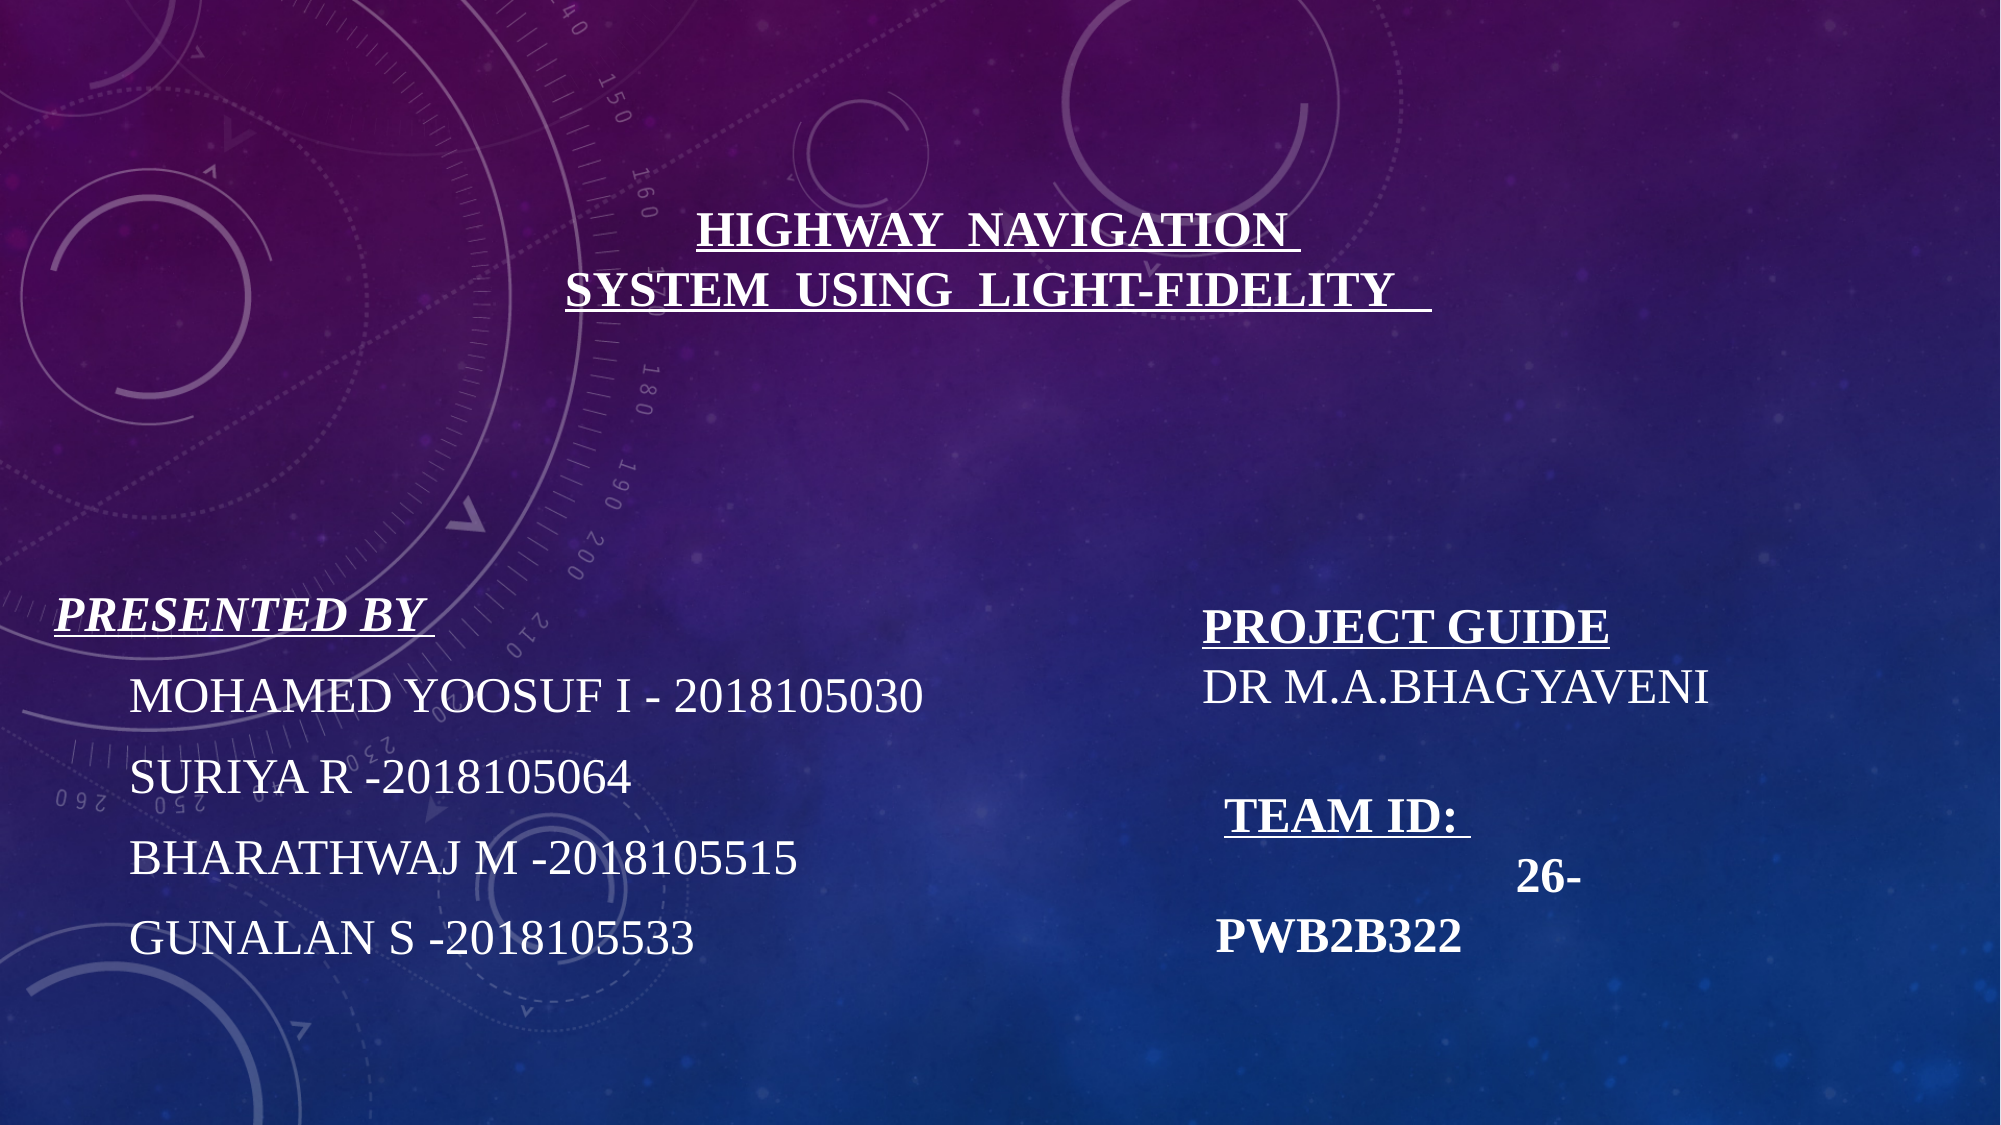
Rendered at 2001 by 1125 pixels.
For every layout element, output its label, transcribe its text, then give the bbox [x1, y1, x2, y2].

subtitle Presented By MOHAMED YOOSUF I - 2018105030 suriya R -2018105064 bharathwaj m -2018105515 gunalan s -2018105533 [39, 574, 1040, 1024]
text_box Project Guide Dr m.a.bhagyaveni [1187, 586, 1938, 721]
title Highway navigation system USING LIght-FIdelity [0, 152, 1997, 421]
text_box TEAM ID: 26-PWB2B322 [1200, 775, 1768, 970]
picture [0, 0, 2001, 1125]
